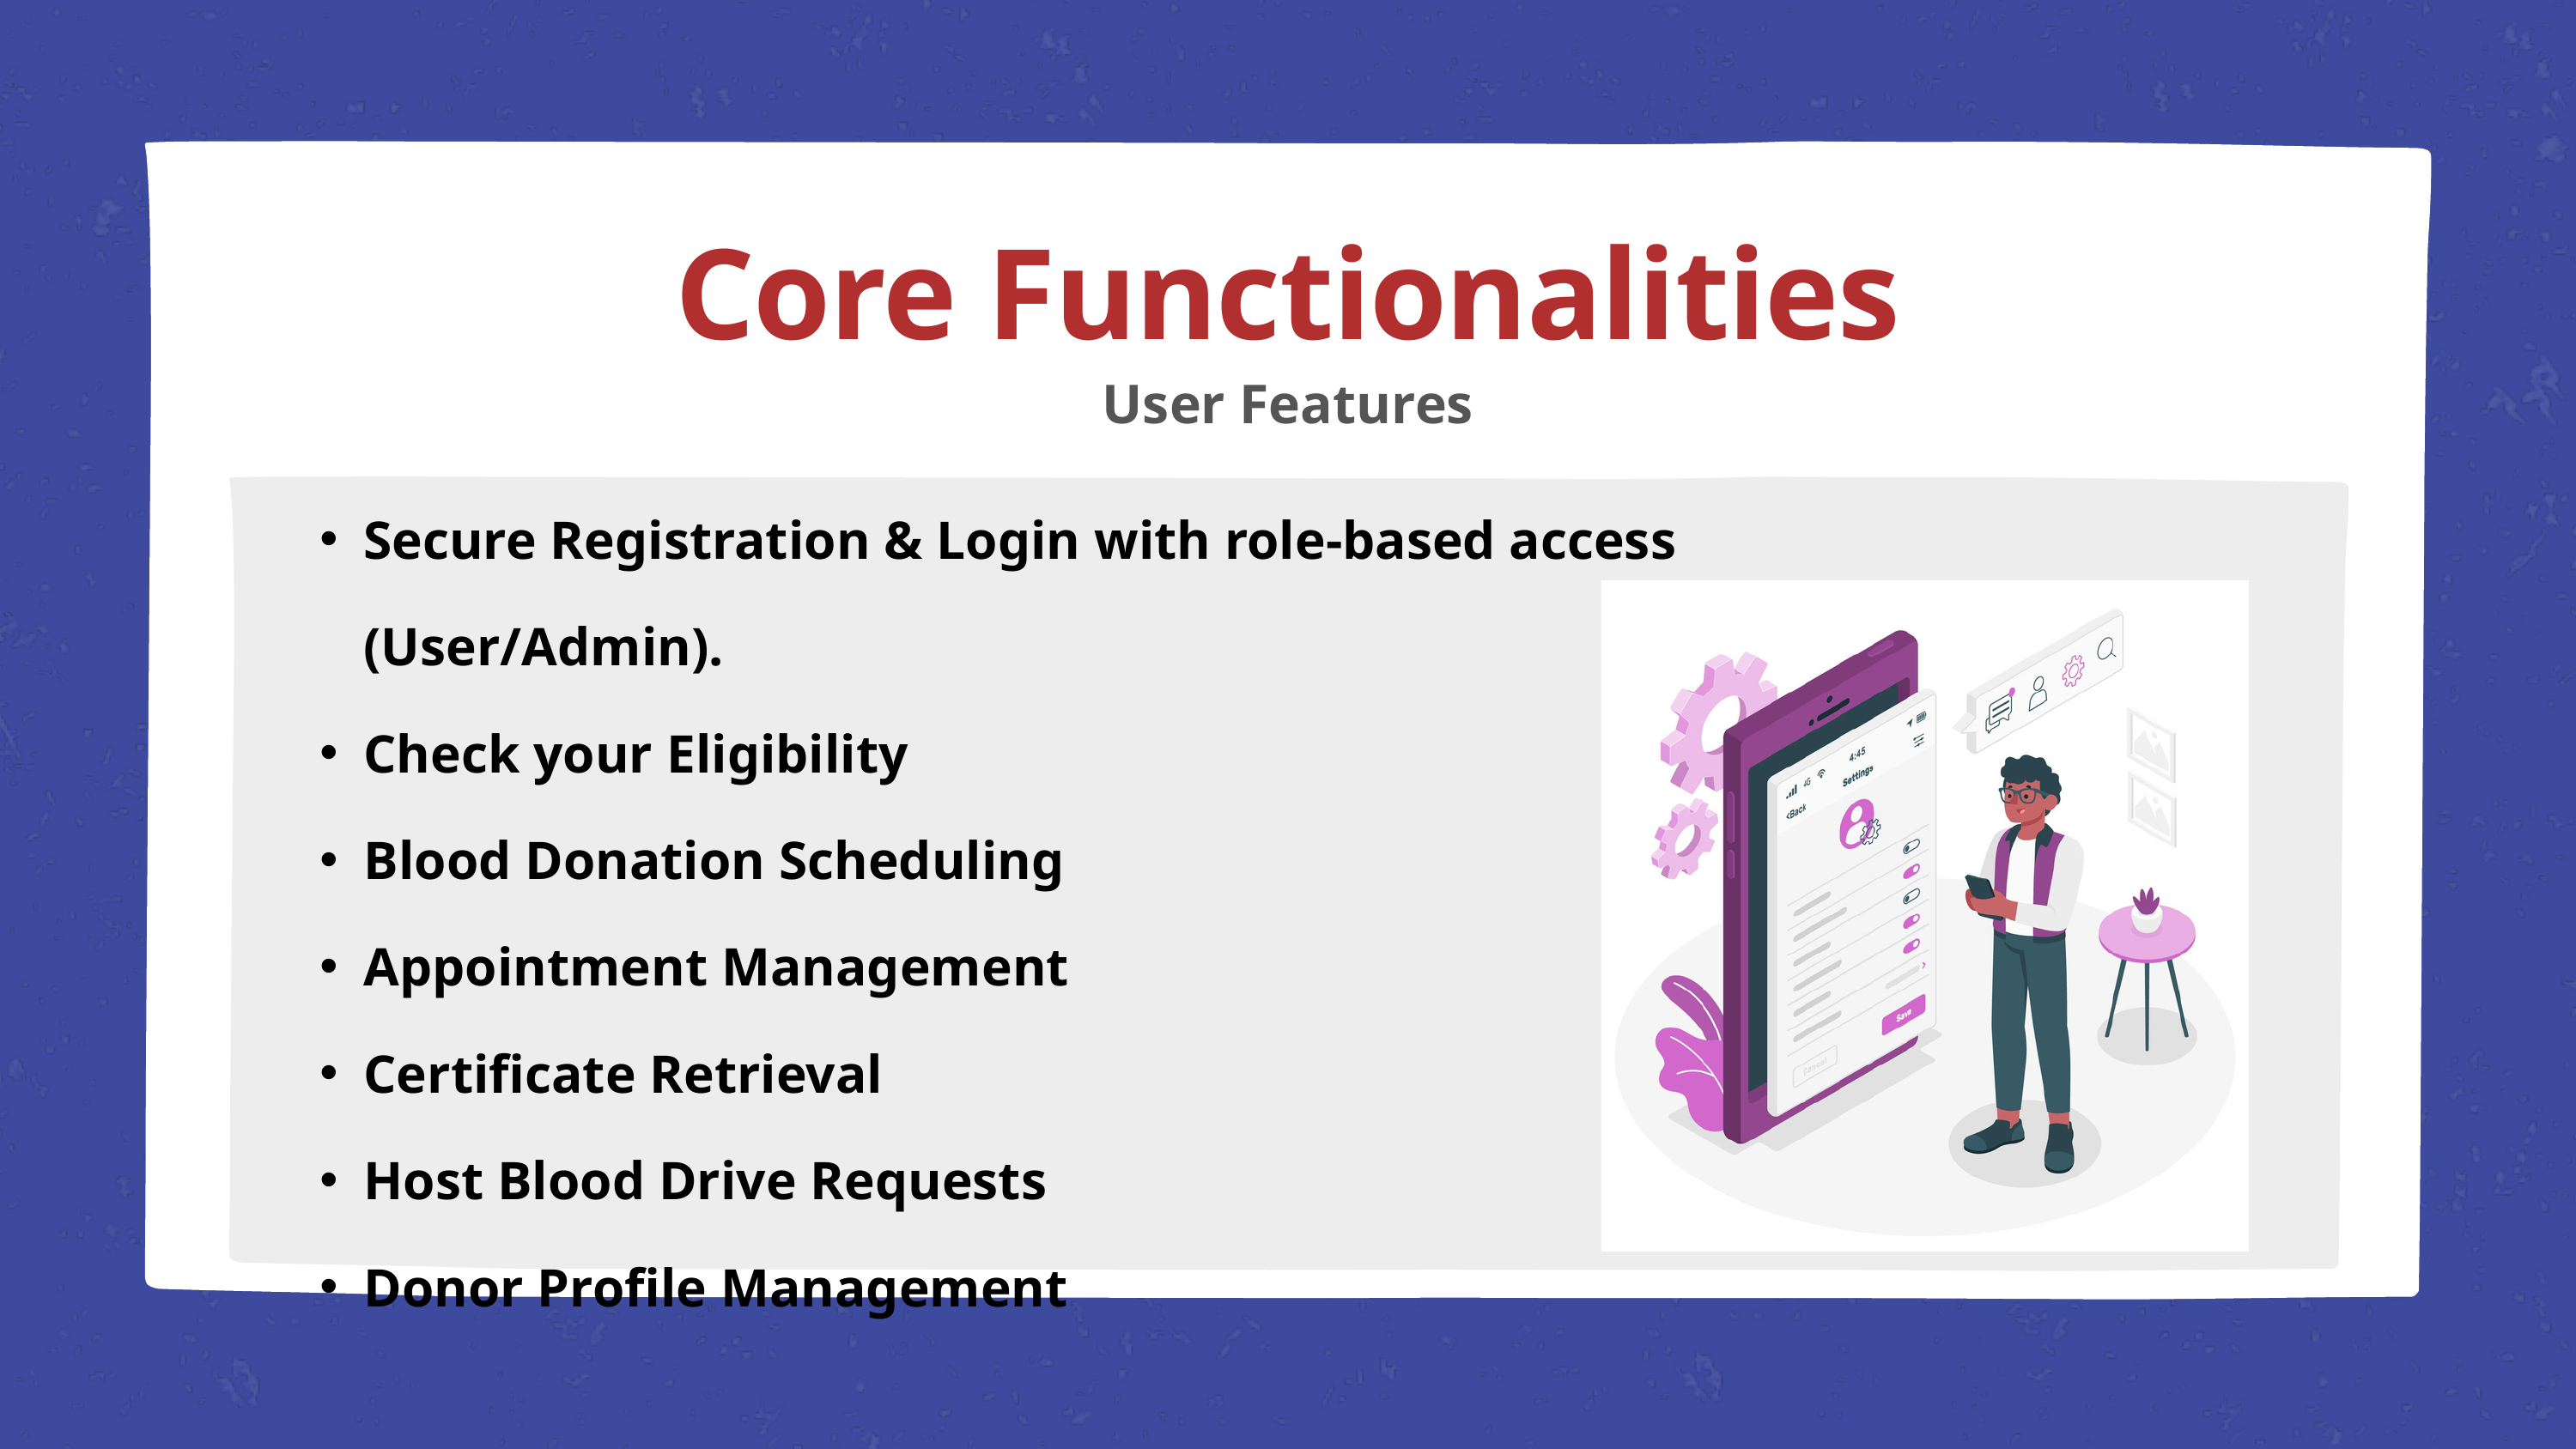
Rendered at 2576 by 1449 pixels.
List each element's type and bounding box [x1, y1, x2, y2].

text_box [144, 141, 2432, 1300]
text_box [0, 0, 2576, 1449]
text_box [228, 476, 2349, 1272]
